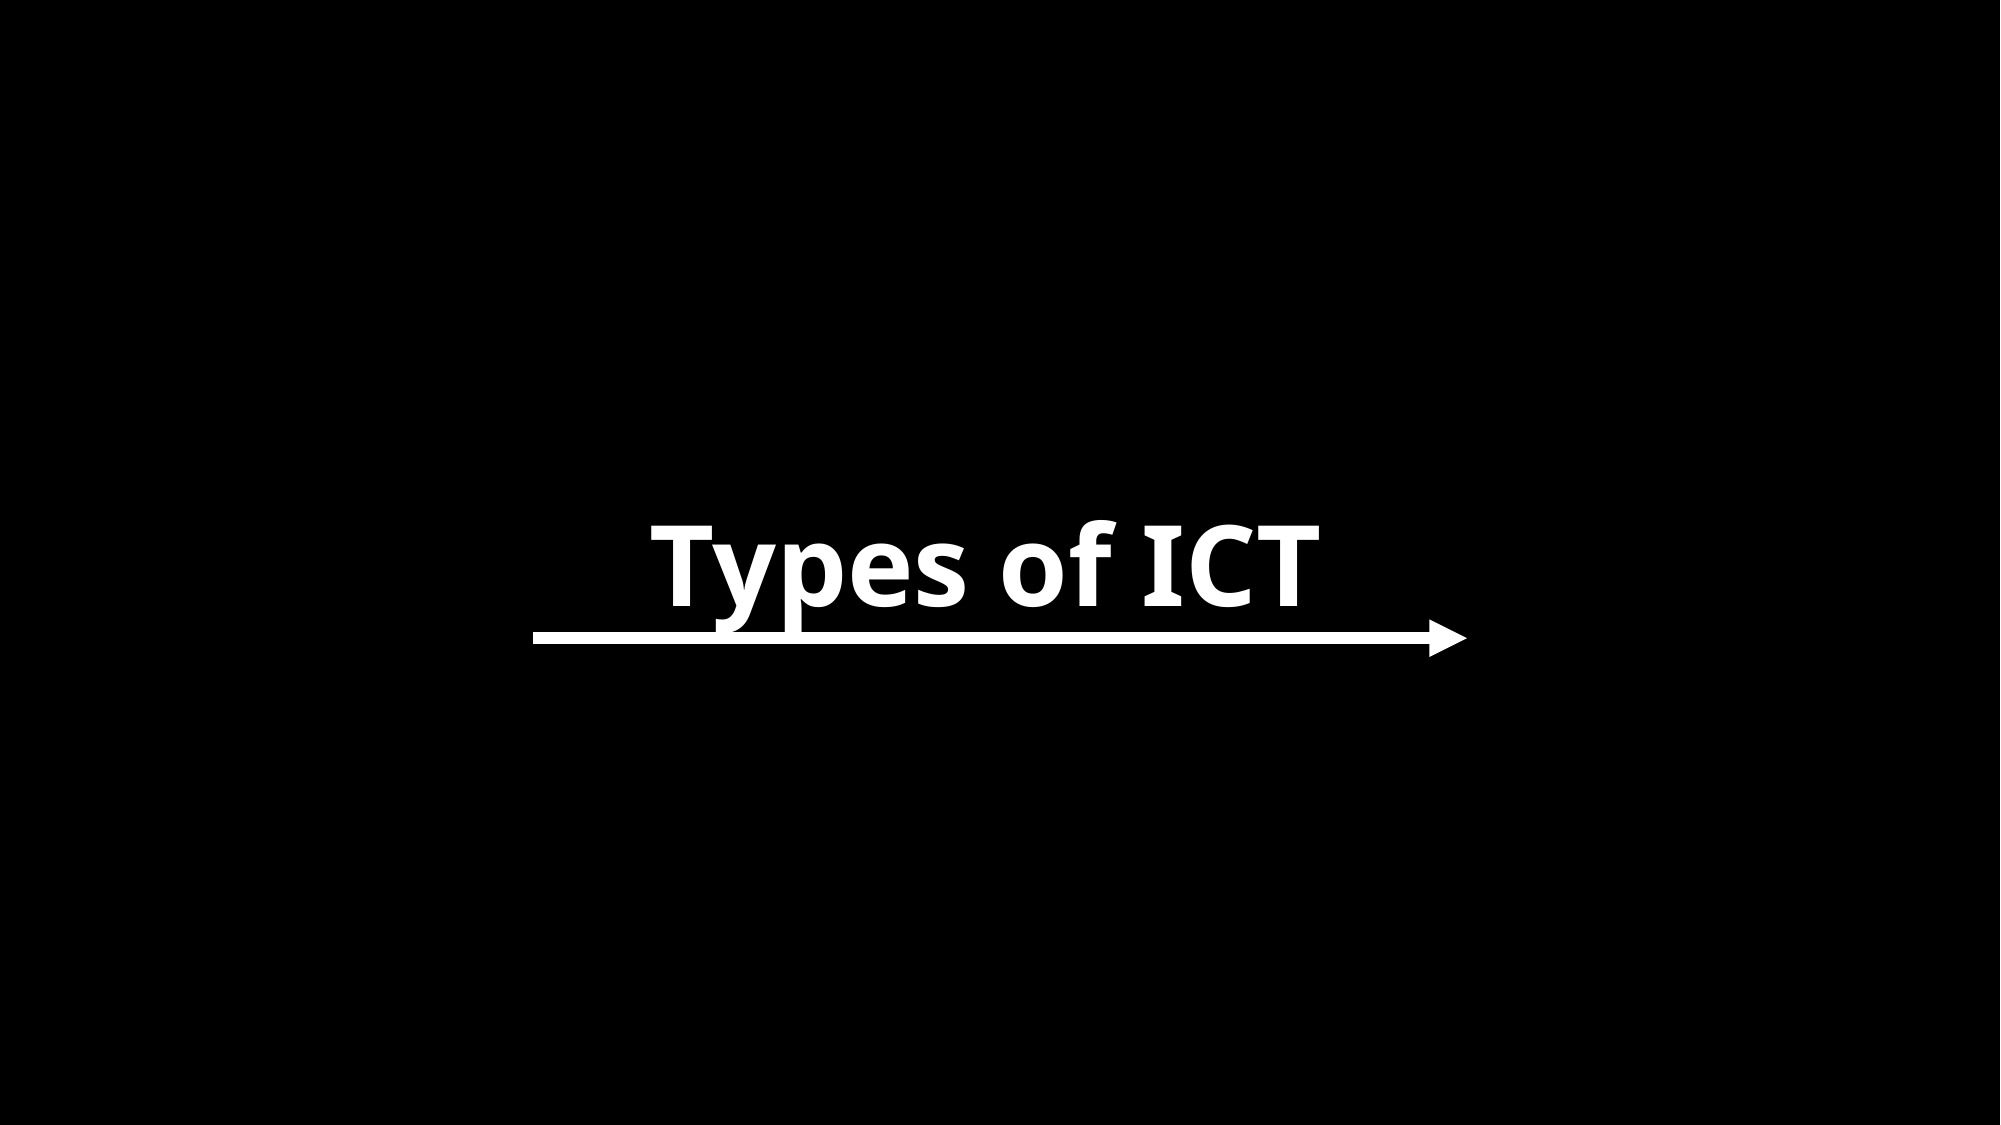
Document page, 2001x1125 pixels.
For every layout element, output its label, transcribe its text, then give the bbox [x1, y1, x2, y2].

text_box Types of ICT [634, 486, 1366, 632]
